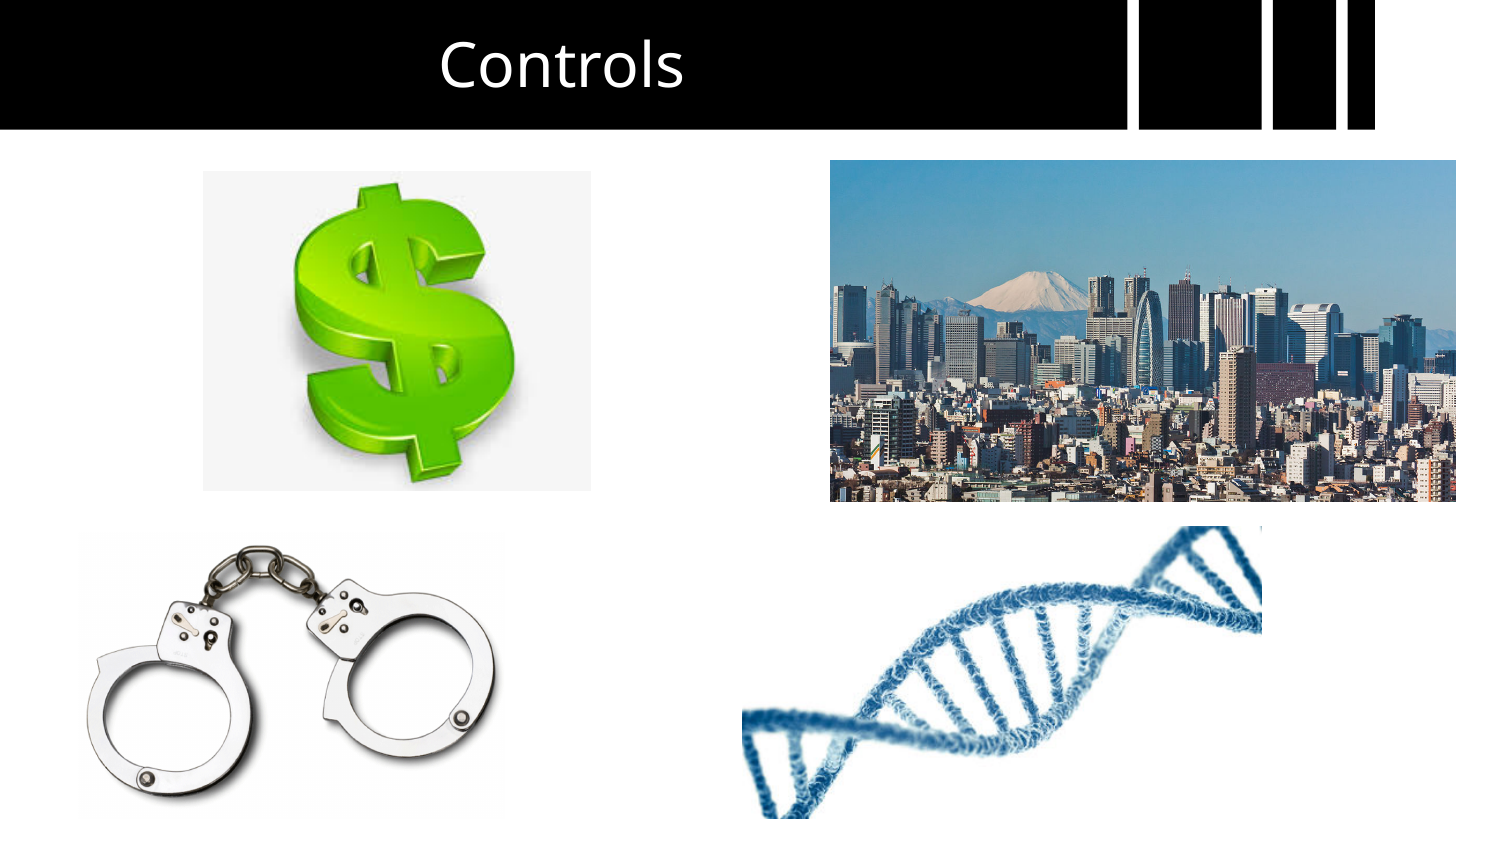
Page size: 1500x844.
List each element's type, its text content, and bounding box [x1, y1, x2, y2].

text_box [1138, 0, 1262, 130]
text_box [1347, 0, 1375, 130]
picture [202, 171, 591, 491]
picture [78, 531, 506, 819]
text_box [0, 0, 1128, 130]
picture [829, 159, 1456, 503]
text_box [1272, 0, 1337, 130]
text_box Controls [5, 10, 1119, 88]
picture [742, 526, 1262, 819]
